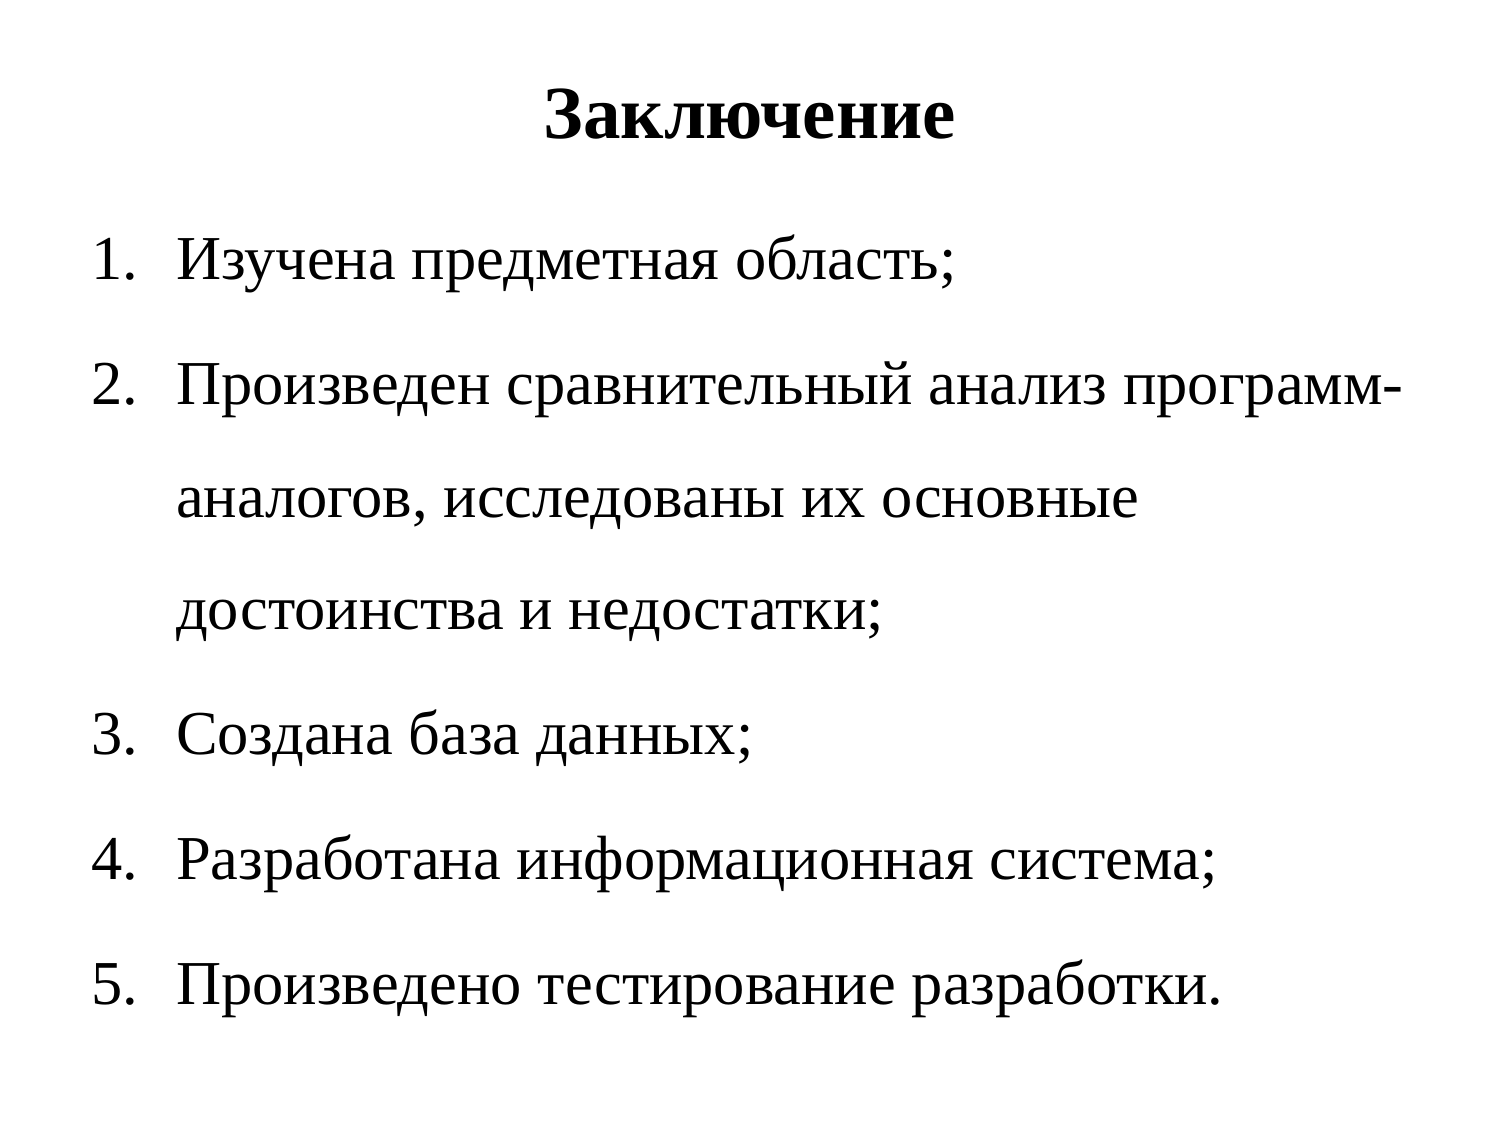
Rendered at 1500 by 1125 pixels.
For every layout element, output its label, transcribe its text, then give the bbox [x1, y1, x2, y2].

list Изучена предметная область; Произведен сравнительный анализ программ-аналогов, исследованы их основные достоинства и недостатки; Создана база данных; Разработана информационная система; Произведено тестирование разработки. [76, 172, 1427, 1059]
title Заключение [75, 45, 1425, 173]
